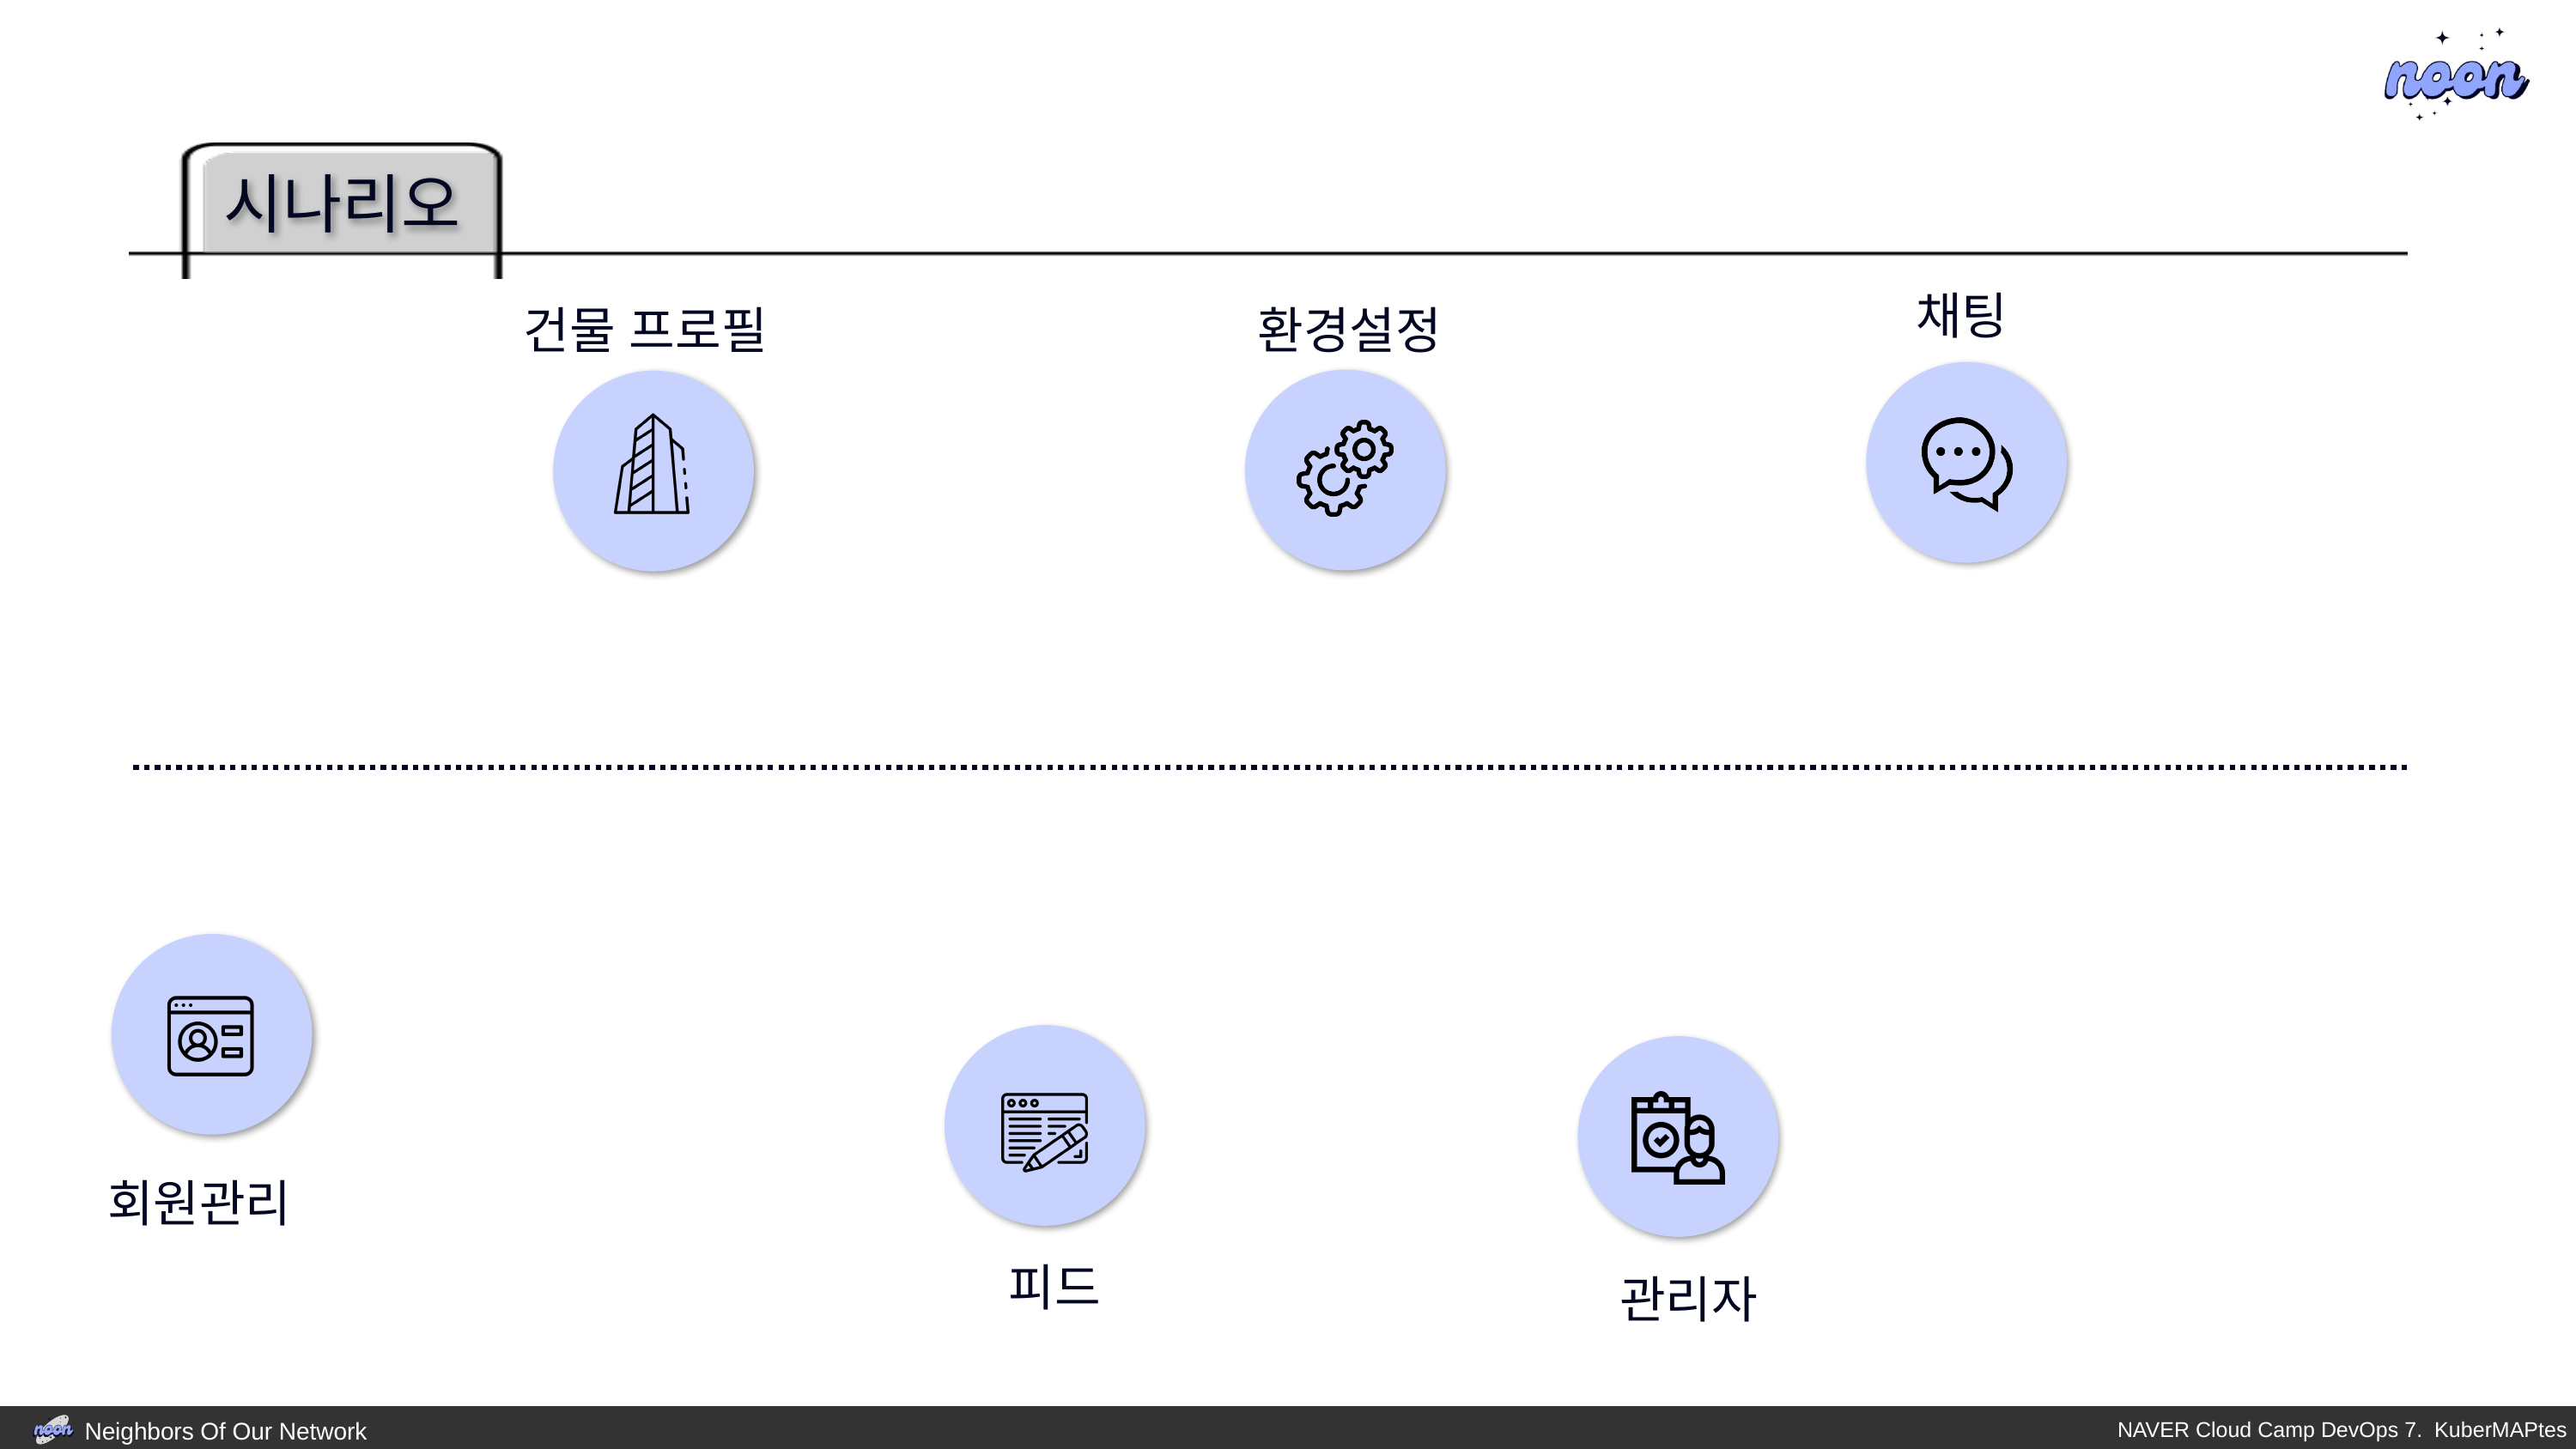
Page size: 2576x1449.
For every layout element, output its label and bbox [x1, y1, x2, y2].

text_box [94, 933, 328, 1240]
picture [128, 142, 2408, 280]
text_box [1866, 277, 2068, 563]
text_box [1244, 292, 1476, 571]
text_box [510, 292, 795, 572]
text_box [0, 1405, 2576, 1449]
text_box [944, 1024, 1165, 1324]
text_box [1577, 1035, 1822, 1337]
picture [2372, 17, 2543, 126]
